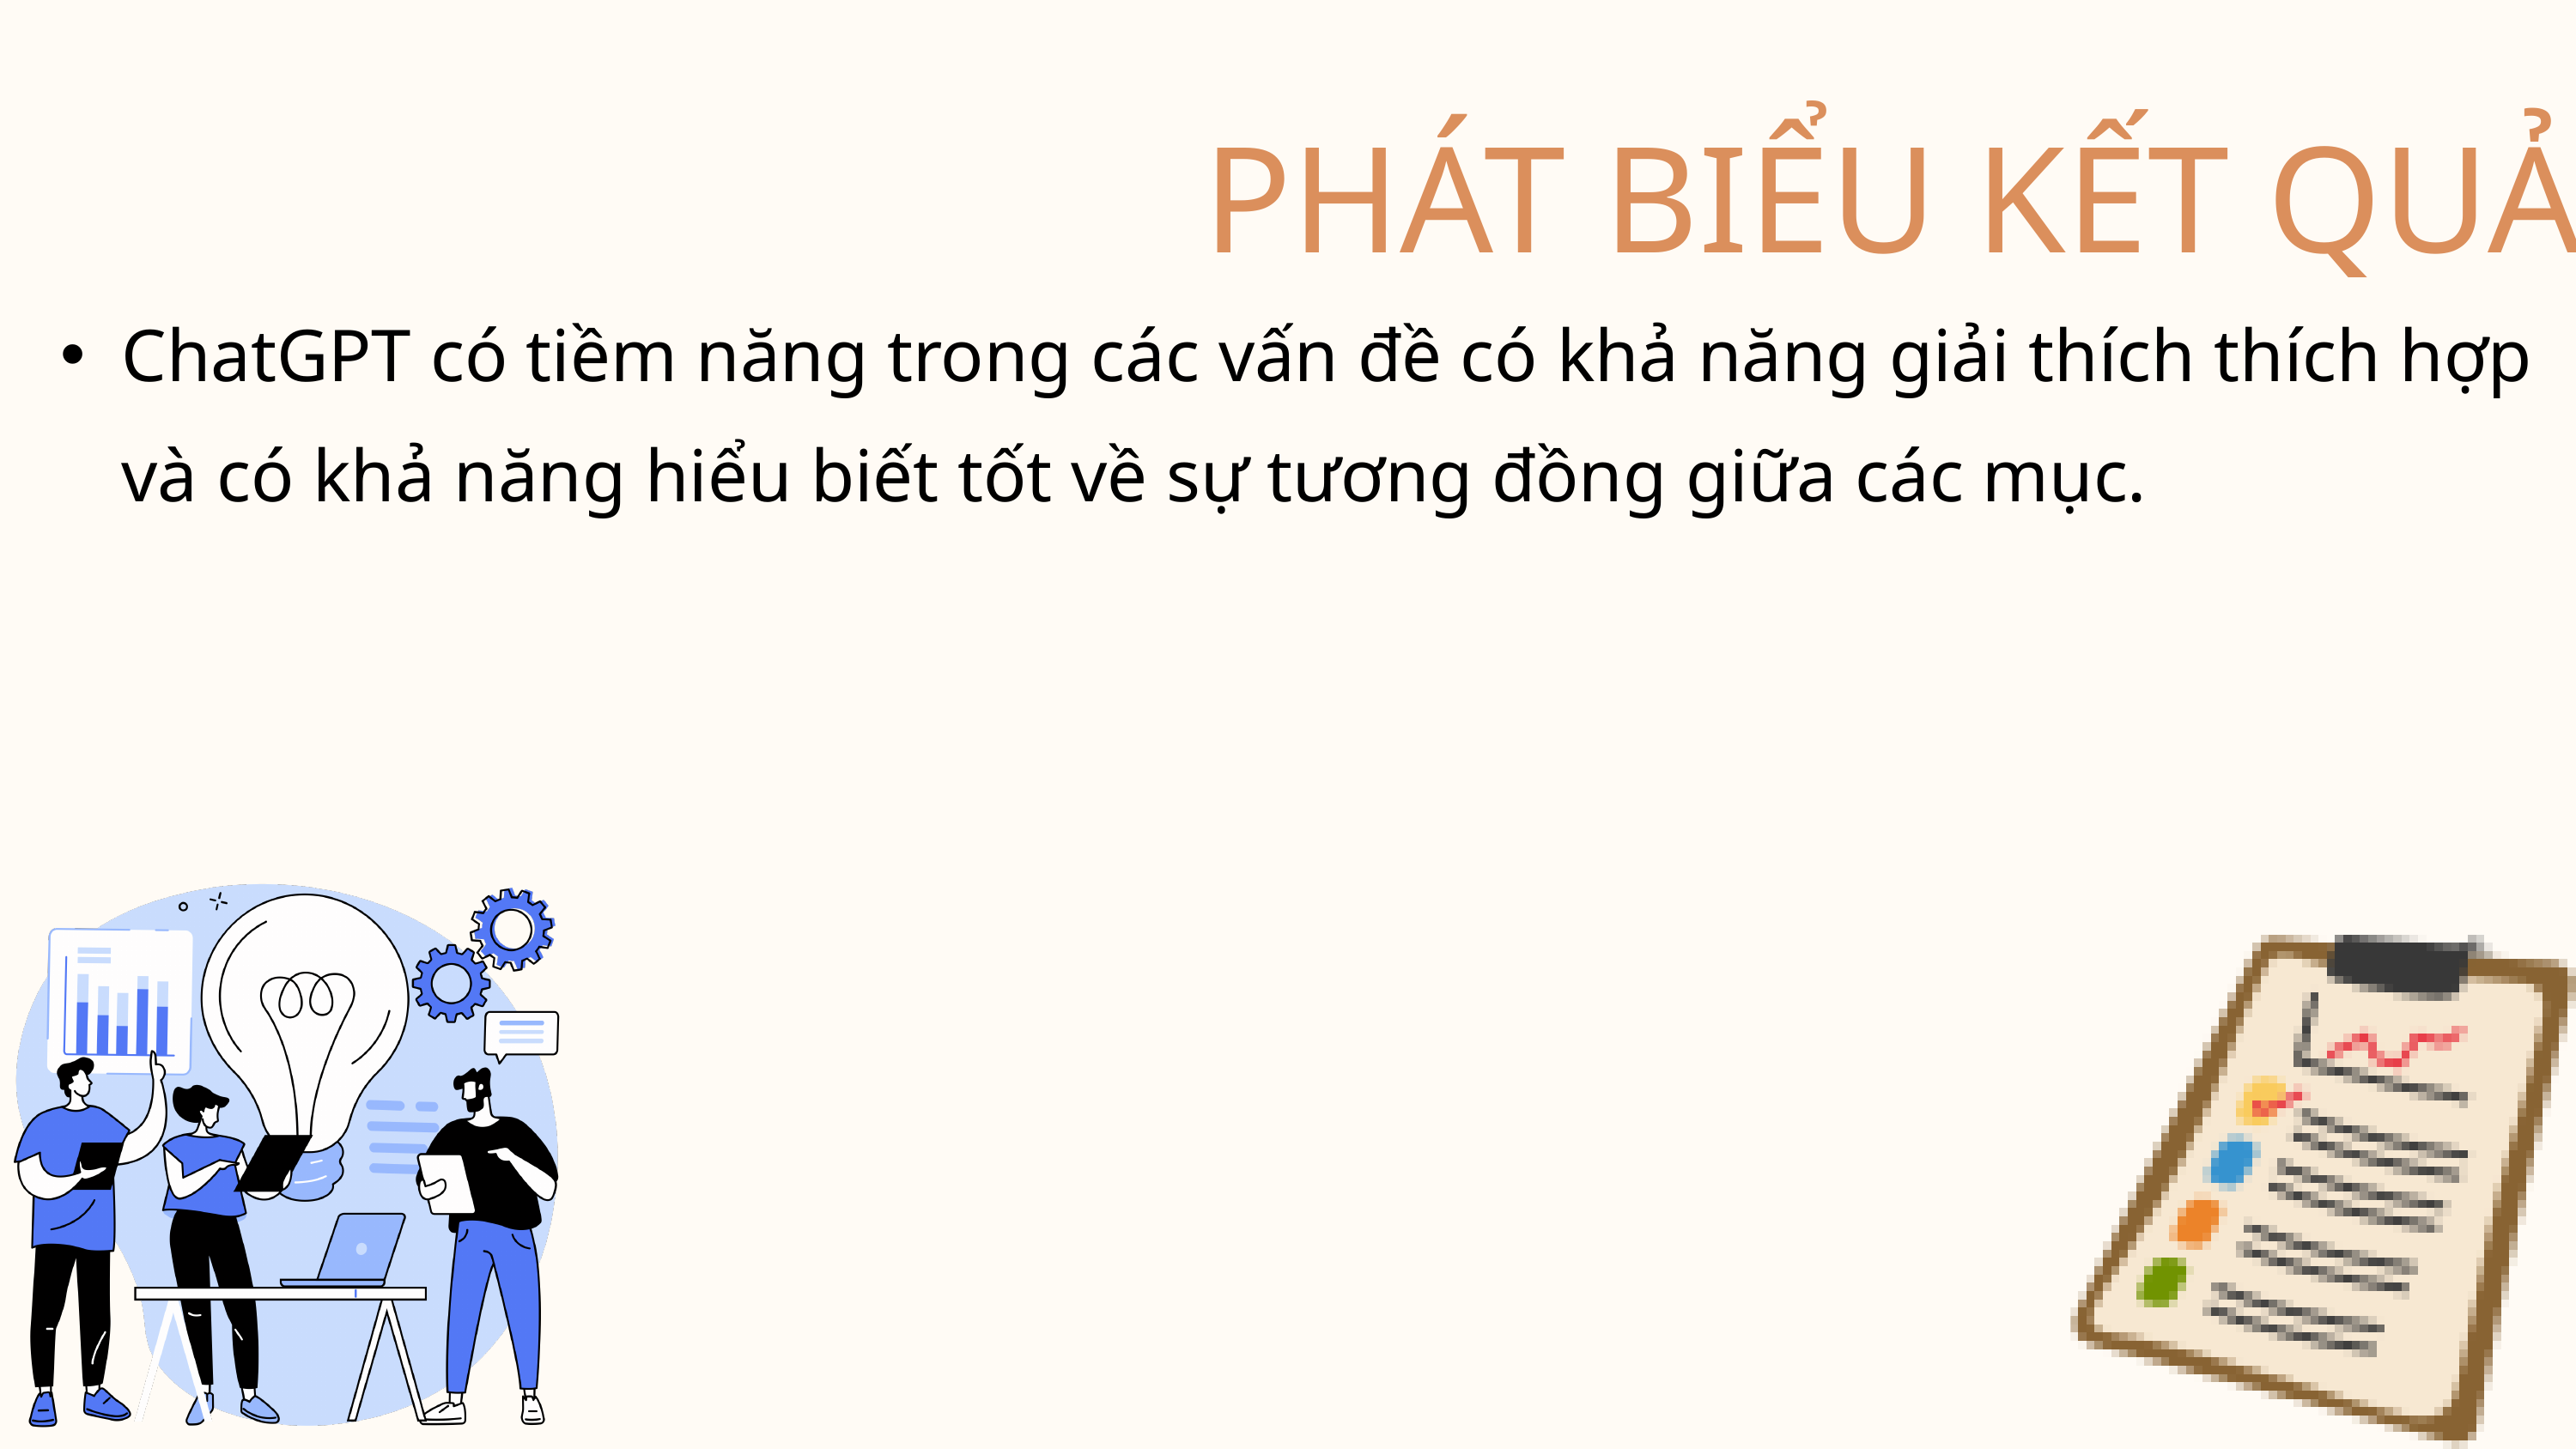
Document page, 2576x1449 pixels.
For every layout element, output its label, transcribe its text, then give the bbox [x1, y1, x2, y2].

text_box [2070, 935, 2576, 1449]
text_box [0, 869, 584, 1449]
text_box PHÁT BIỂU KẾT QUẢ [1203, 35, 2576, 276]
text_box ChatGPT có tiềm năng trong các vấn đề có khả năng giải thích thích hợp và có khả năng hiểu biết tốt về sự tương đồng giữa các mục. [0, 276, 2576, 517]
